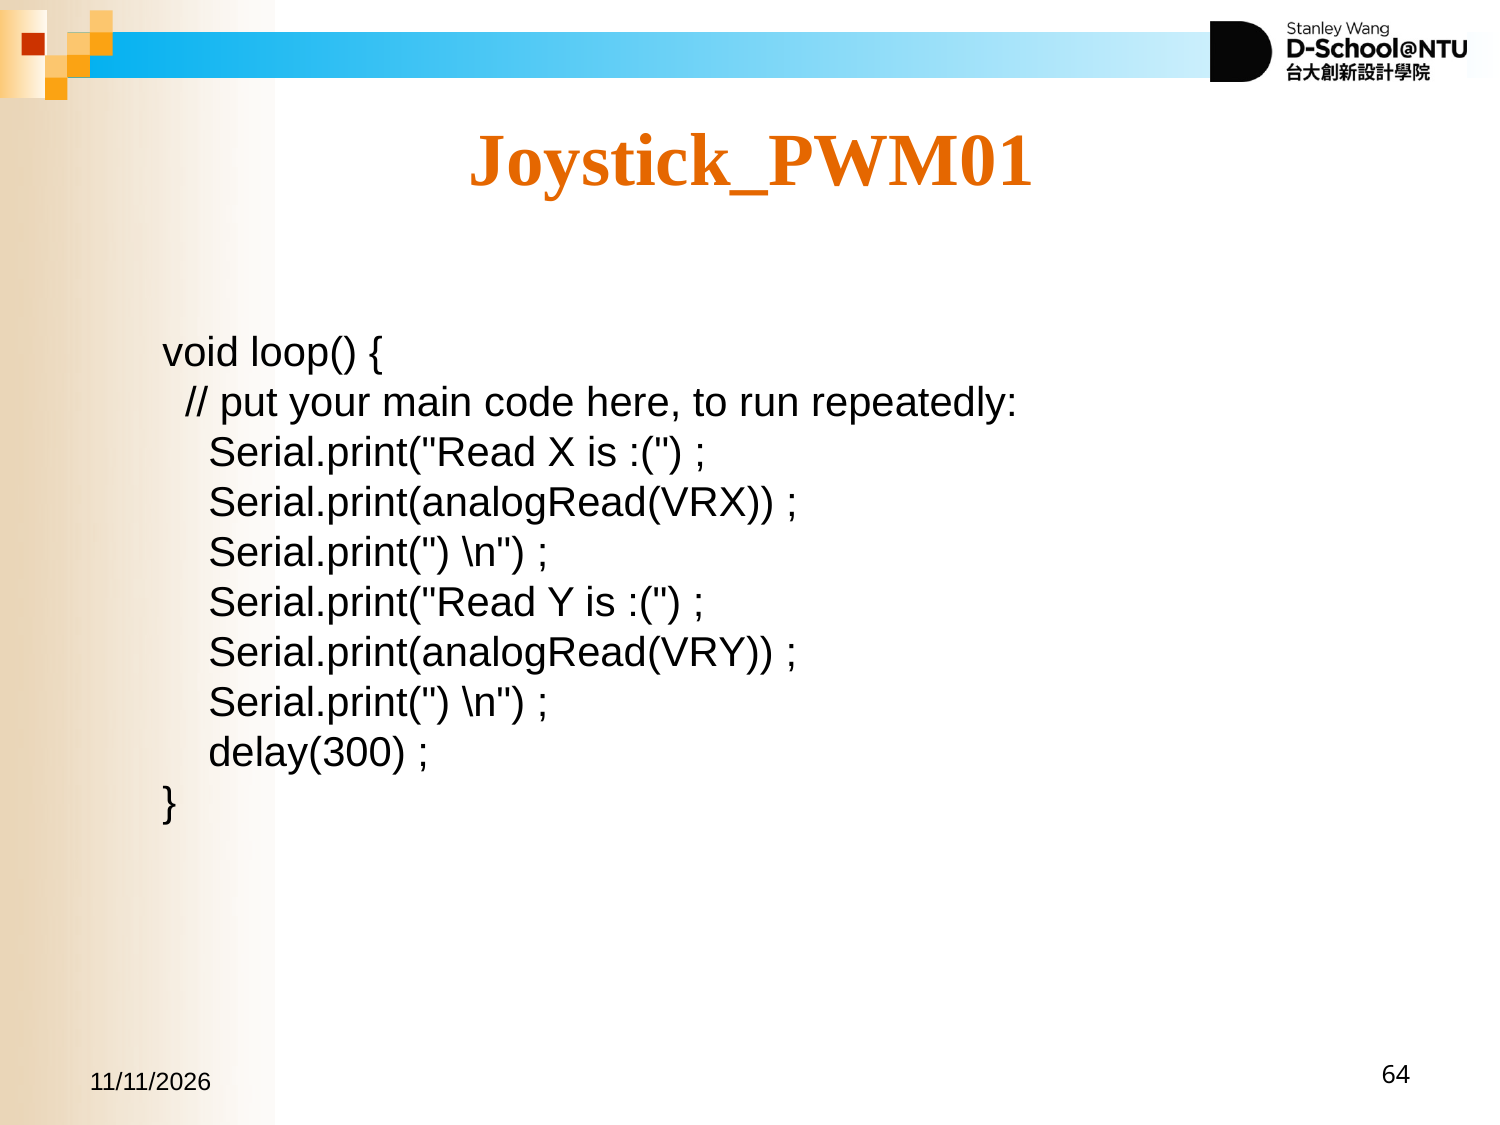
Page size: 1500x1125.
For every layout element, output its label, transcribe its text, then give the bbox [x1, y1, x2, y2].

text_box 2017/11/2 [75, 1024, 425, 1103]
picture [1210, 21, 1467, 82]
text_box 64 [1074, 1024, 1425, 1100]
text_box void loop() { // put your main code here, to run repeatedly: Serial.print("Read X is :(") ; Serial.print(analogRead(VRX)) ; Serial.print(") \n") ; Serial.print("Read Y is :(") ; Serial.print(analogRead(VRY)) ; Serial.print(") \n") ; delay(300) ; } [147, 267, 1365, 833]
title Joystick_PWM01 [76, 42, 1427, 268]
